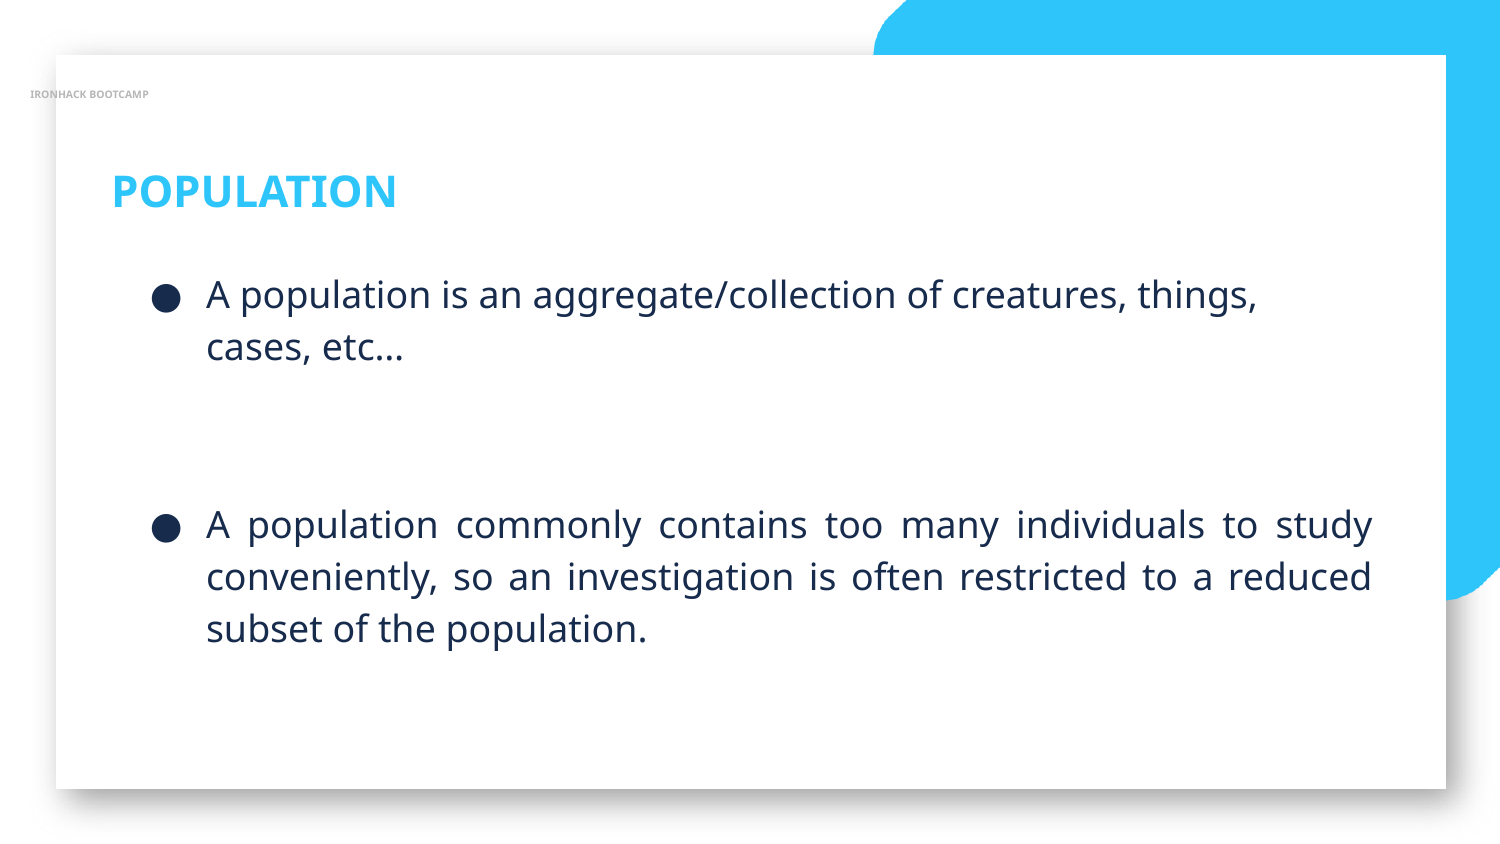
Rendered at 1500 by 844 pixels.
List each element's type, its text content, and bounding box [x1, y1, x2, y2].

text_box IRONHACK BOOTCAMP [15, 71, 354, 108]
picture [0, 0, 1500, 844]
text_box A population is an aggregate/collection of creatures, things, cases, etc… A population commonly contains too many individuals to study conveniently, so an investigation is often restricted to a reduced subset of the population. [115, 249, 1389, 733]
text_box POPULATION [96, 149, 1417, 266]
